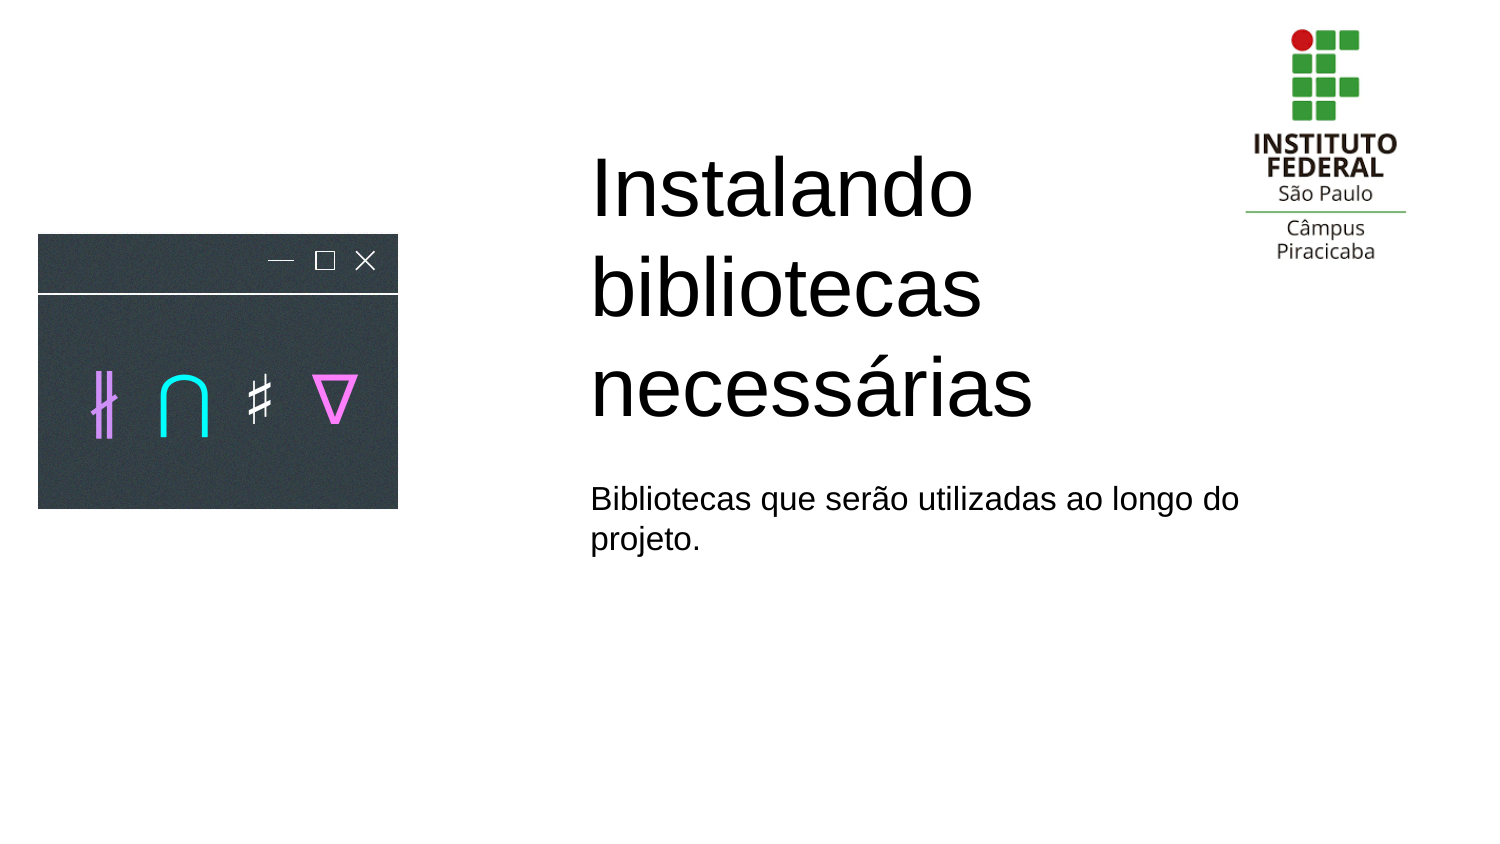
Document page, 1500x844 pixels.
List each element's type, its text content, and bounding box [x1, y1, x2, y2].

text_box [37, 232, 400, 511]
picture [1207, 24, 1444, 261]
text_box Instalando bibliotecas necessárias [575, 139, 1308, 449]
text_box Bibliotecas que serão utilizadas ao longo do projeto. [575, 462, 1308, 705]
